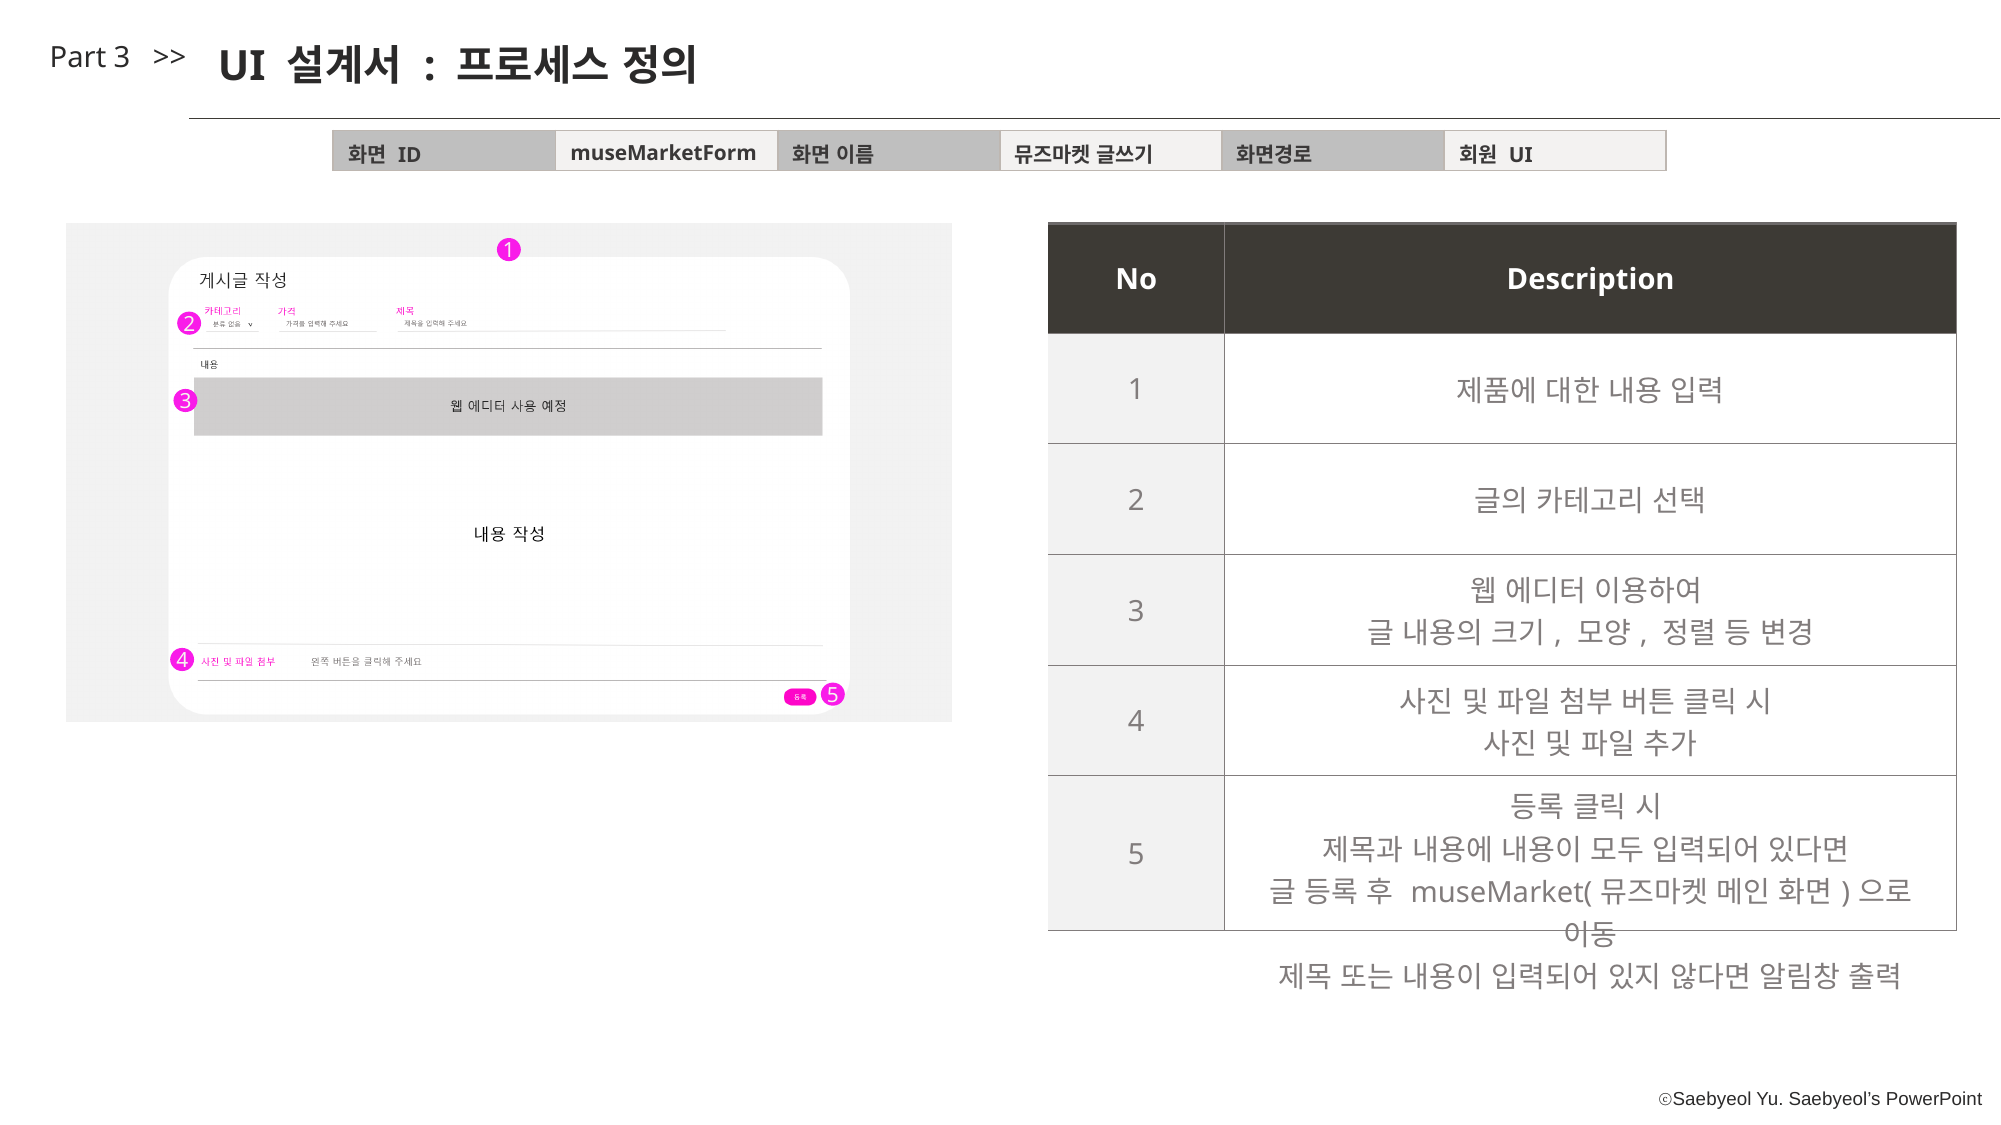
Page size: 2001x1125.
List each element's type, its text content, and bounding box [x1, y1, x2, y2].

table_cell 5 [1048, 776, 1224, 930]
table_cell 제품에 대한 내용 입력 [1225, 334, 1956, 443]
table_header Description [1225, 225, 1956, 333]
table_cell 3 [1048, 555, 1224, 665]
table_cell 4 [1048, 666, 1224, 775]
table_header 화면경로 [1223, 131, 1443, 170]
text_box Part 3 >> [34, 30, 202, 81]
table_cell 등록 클릭 시 제목과 내용에 내용이 모두 입력되어 있다면 글 등록 후 museMarket(뮤즈마켓 메인 화면)으로 이동 제목 또는 내용이 입력되어 있지 않다면 알림창 출력 [1225, 776, 1956, 930]
picture [65, 223, 952, 722]
table_header museMarketForm [556, 131, 777, 170]
table_cell 2 [1048, 444, 1224, 554]
table_header 화면 ID [334, 131, 555, 170]
table_header 회원 UI [1445, 131, 1665, 170]
table_cell 웹 에디터 이용하여 글 내용의 크기, 모양, 정렬 등 변경 [1225, 555, 1956, 665]
table_cell 글의 카테고리 선택 [1225, 444, 1956, 554]
table_header 화면 이름 [779, 131, 999, 170]
table_header 뮤즈마켓 글쓰기 [1001, 131, 1221, 170]
table_header No [1048, 225, 1224, 333]
text_box UI 설계서 : 프로세스 정의 [203, 31, 714, 97]
table_cell 1 [1048, 334, 1224, 443]
table_cell 사진 및 파일 첨부 버튼 클릭 시 사진 및 파일 추가 [1225, 666, 1956, 775]
